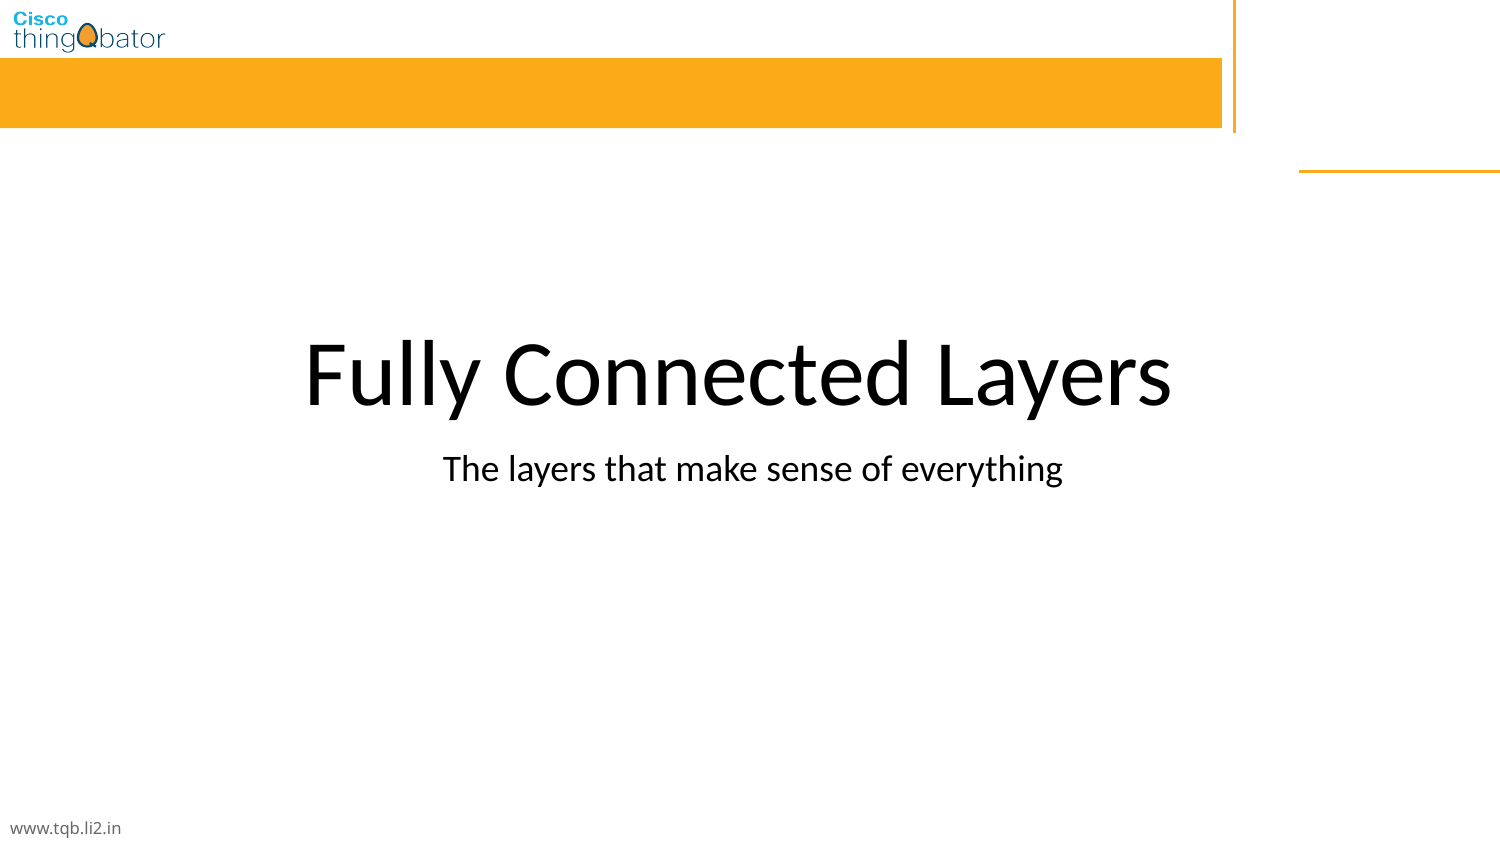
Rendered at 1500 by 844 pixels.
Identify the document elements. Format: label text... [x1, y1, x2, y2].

subtitle The layers that make sense of everything [187, 443, 1313, 647]
picture [10, 0, 169, 65]
title Fully Connected Layers [187, 138, 1313, 432]
